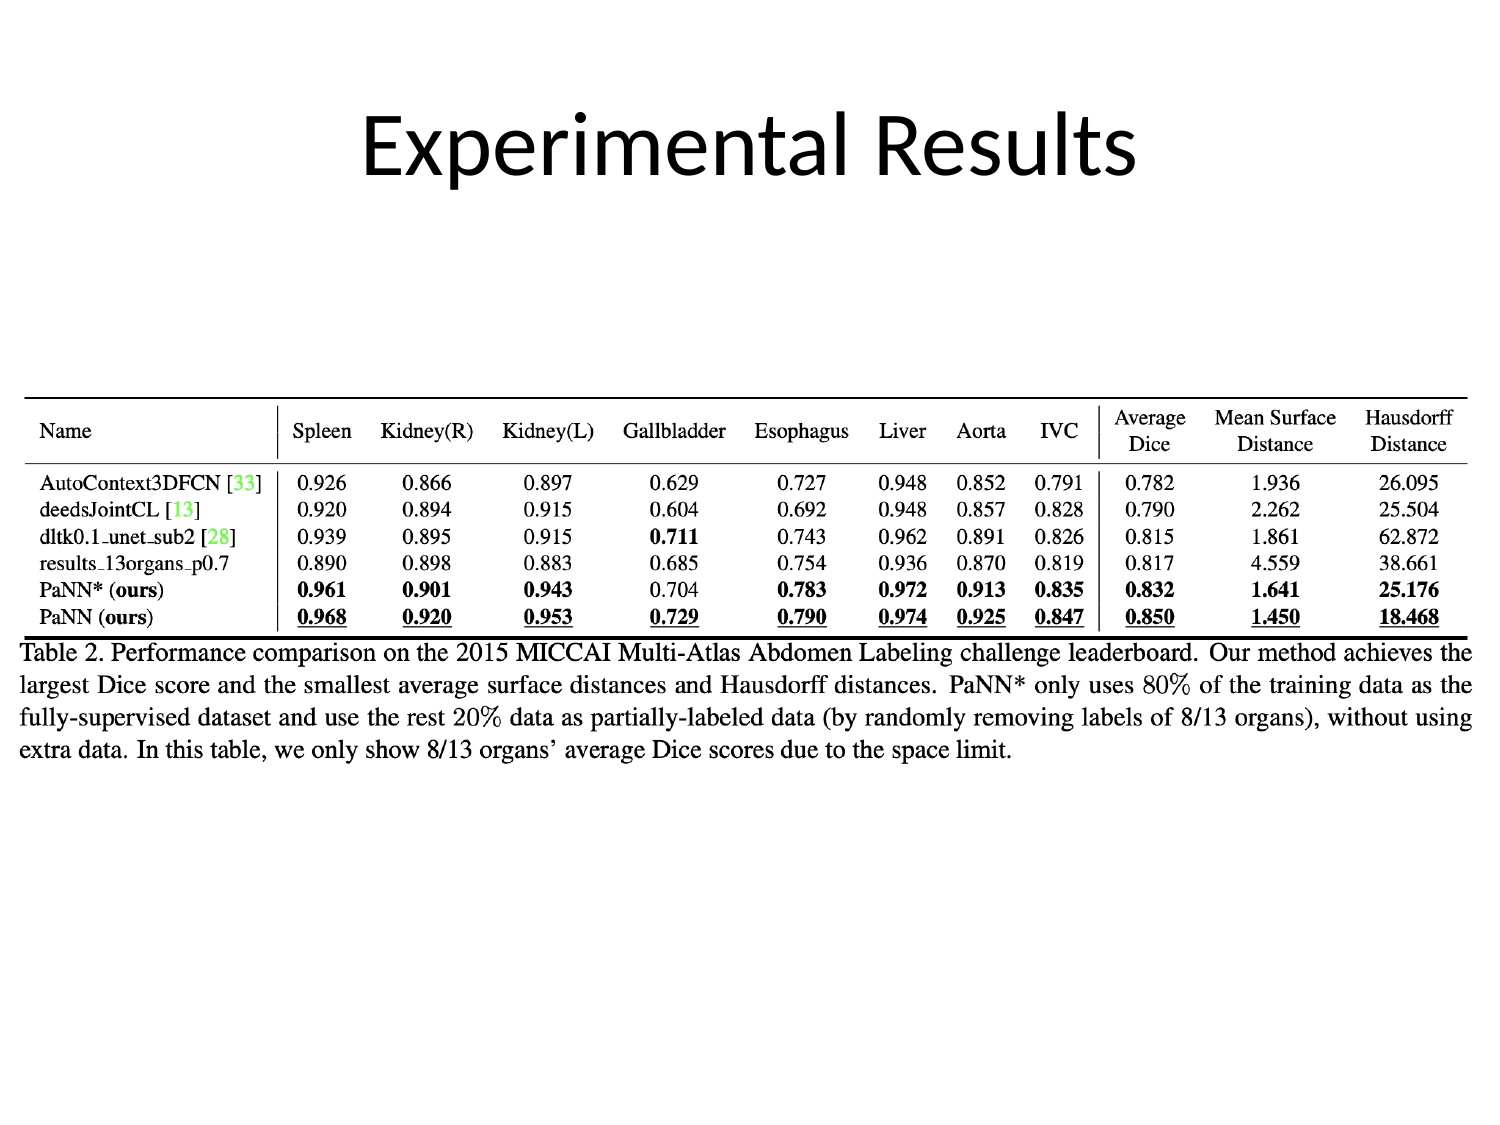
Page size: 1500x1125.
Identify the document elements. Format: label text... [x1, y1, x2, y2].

title Experimental Results [75, 45, 1425, 233]
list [0, 396, 1484, 776]
